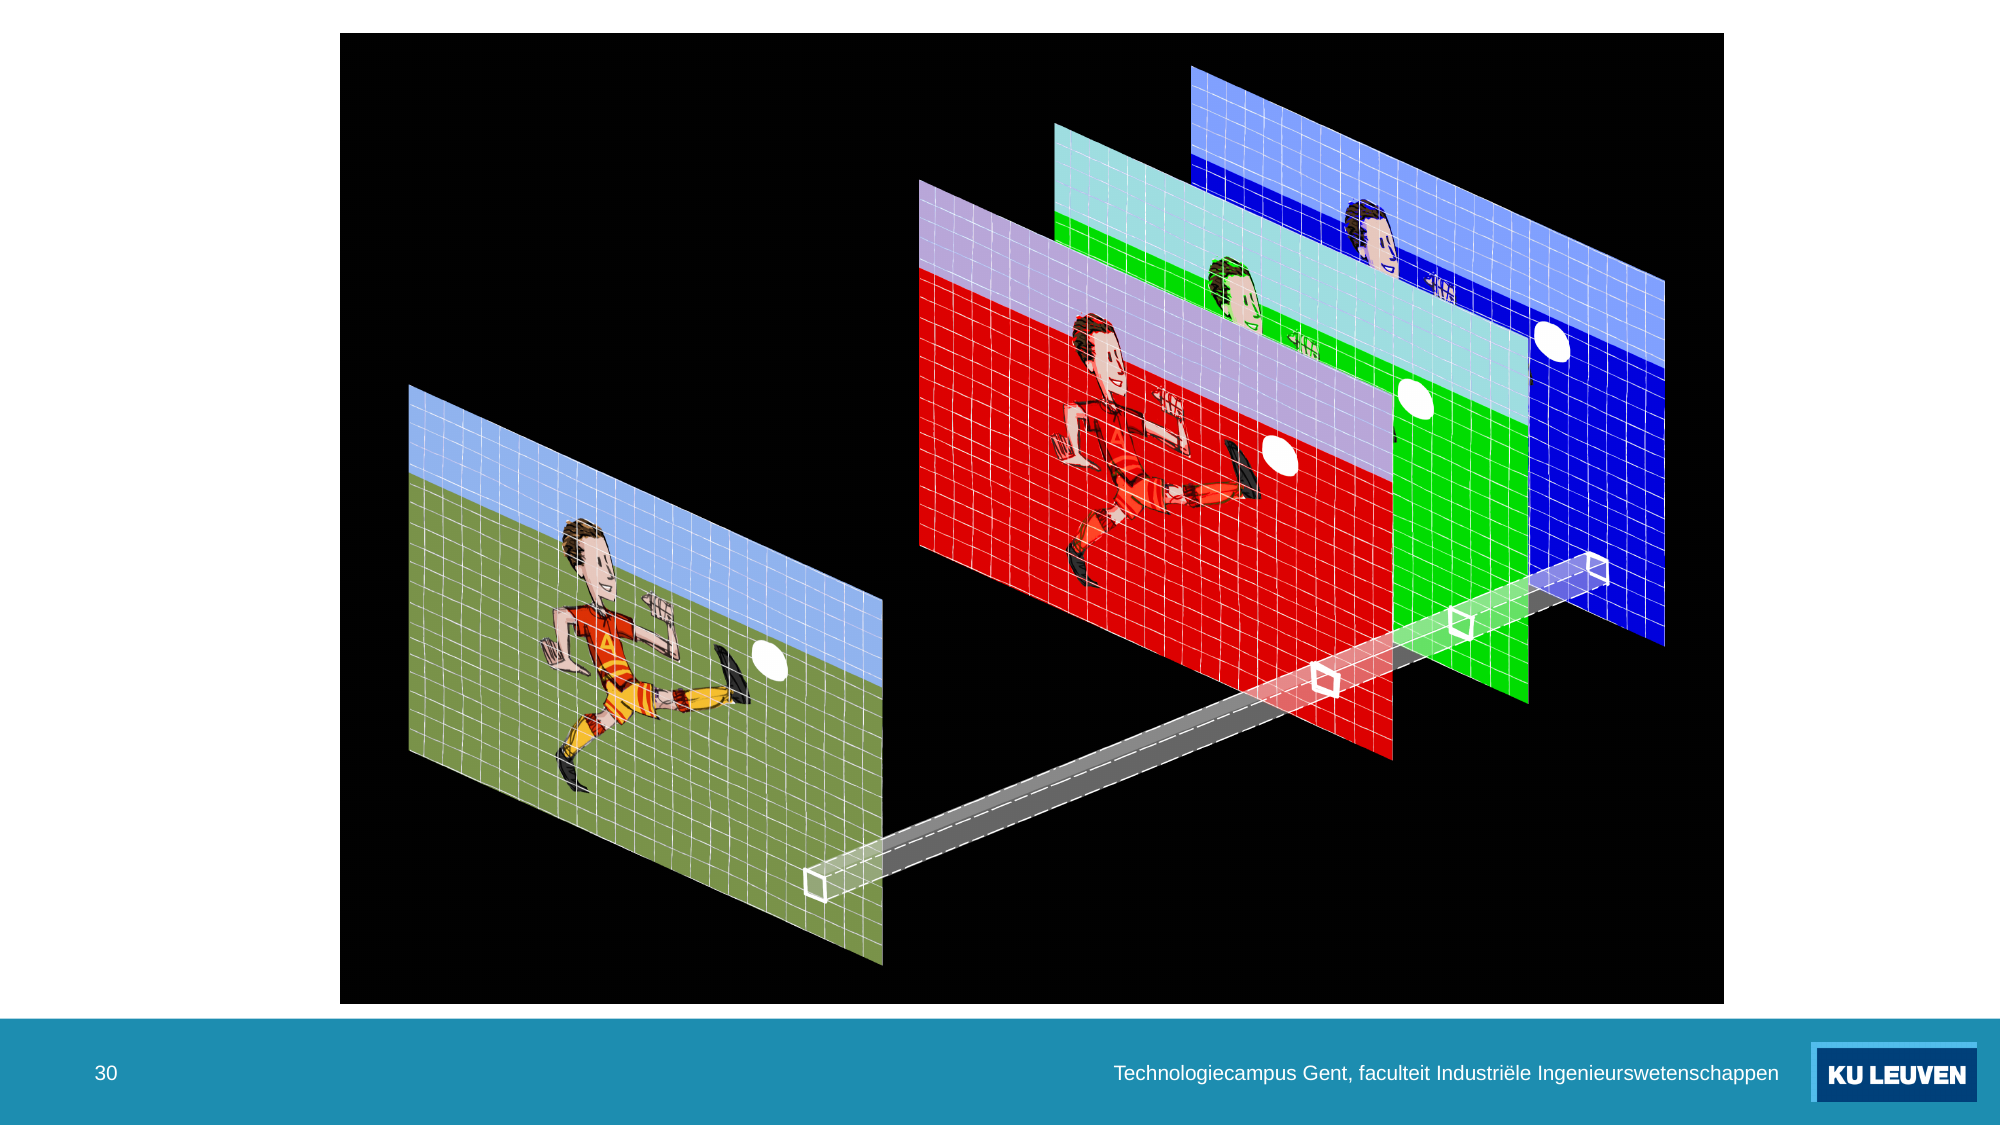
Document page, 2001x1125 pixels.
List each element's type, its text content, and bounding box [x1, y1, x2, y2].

footer Technologiecampus Gent, faculteit Industriële Ingenieurswetenschappen [989, 1018, 1809, 1125]
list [340, 33, 1724, 1004]
picture [1811, 1042, 1977, 1102]
slide_number 30 [94, 1018, 201, 1125]
